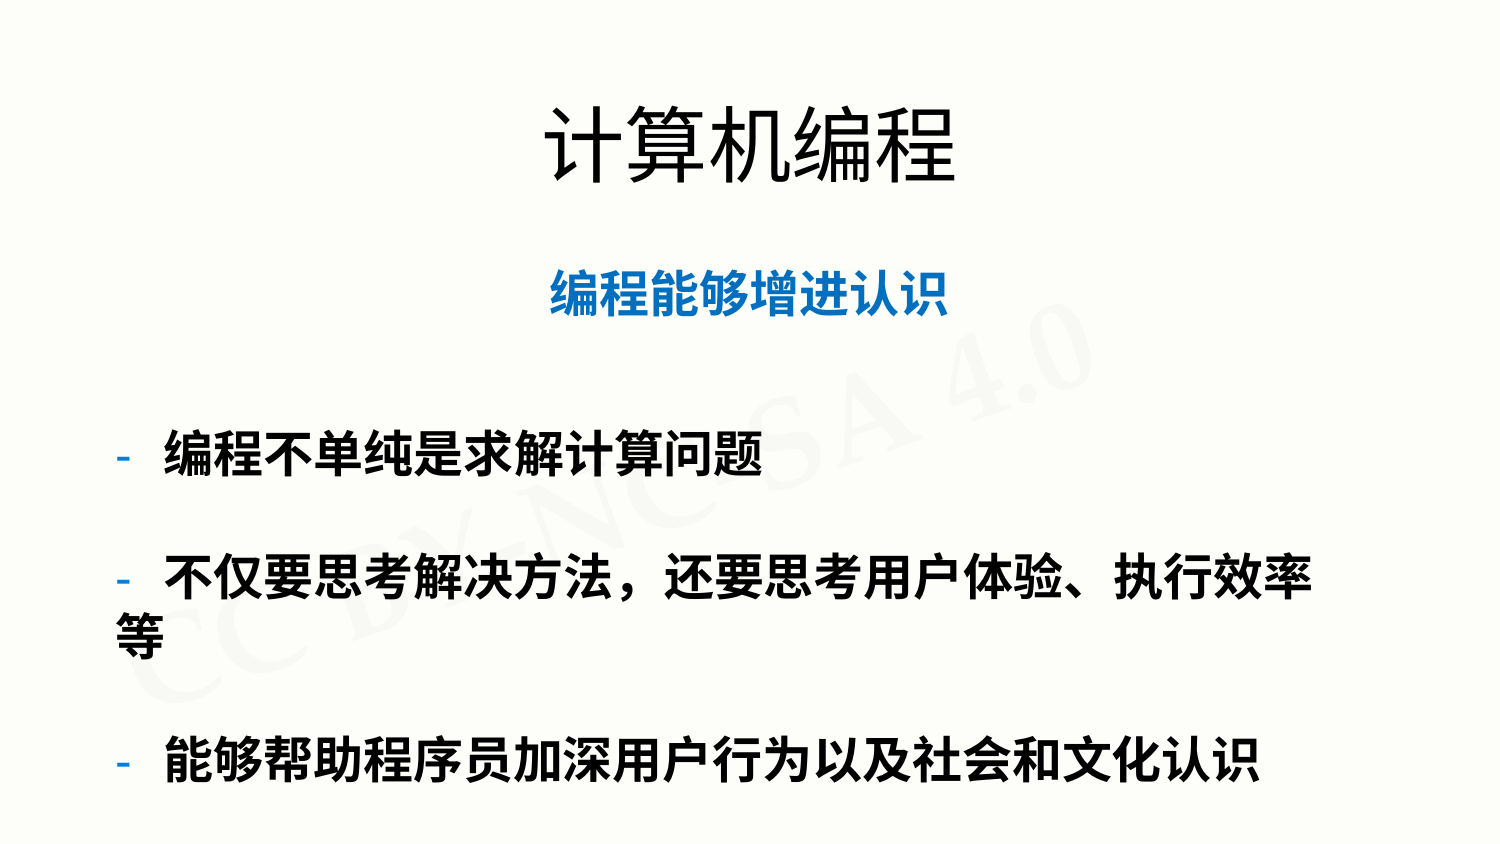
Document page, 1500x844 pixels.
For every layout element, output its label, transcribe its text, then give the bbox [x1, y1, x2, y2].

text_box 编程能够增进认识 - 编程不单纯是求解计算问题 - 不仅要思考解决方法，还要思考用户体验、执行效率等 - 能够帮助程序员加深用户行为以及社会和文化认识 [113, 262, 1354, 789]
title 计算机编程 [268, 93, 1231, 235]
